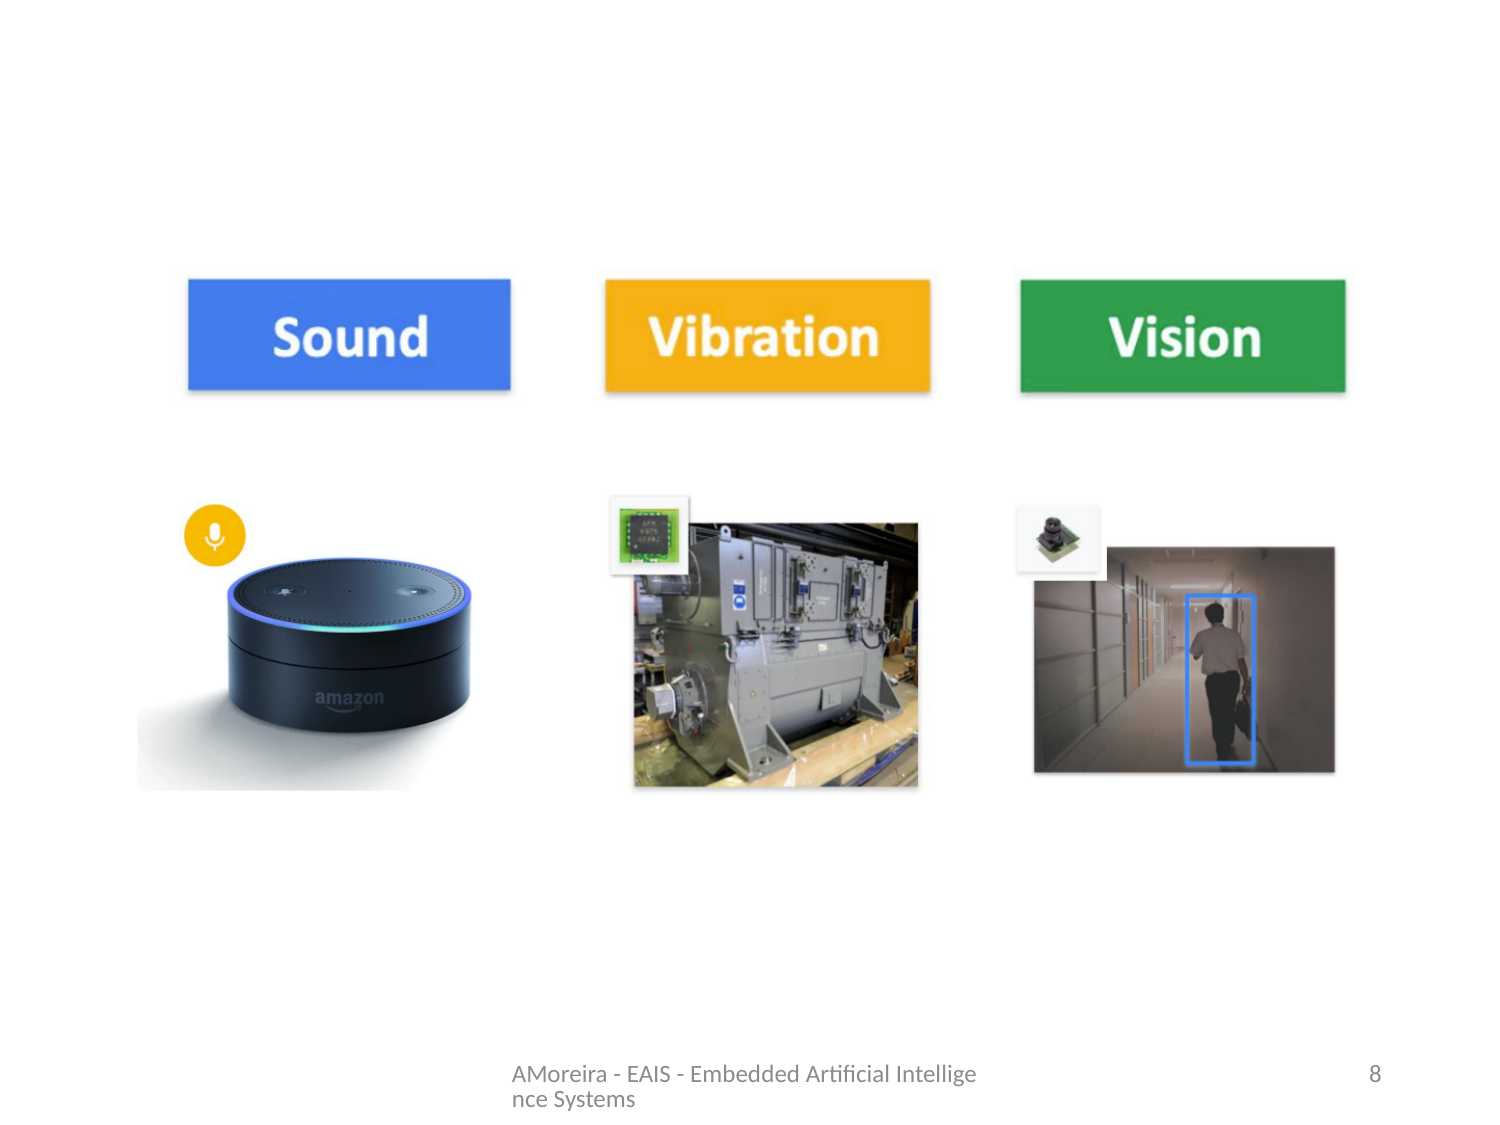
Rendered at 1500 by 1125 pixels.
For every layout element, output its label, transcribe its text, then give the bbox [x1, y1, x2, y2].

footer AMoreira - EAIS - Embedded Artificial Intelligence Systems [496, 1042, 1004, 1103]
slide_number 8 [1059, 1042, 1397, 1103]
picture [103, 244, 1408, 826]
